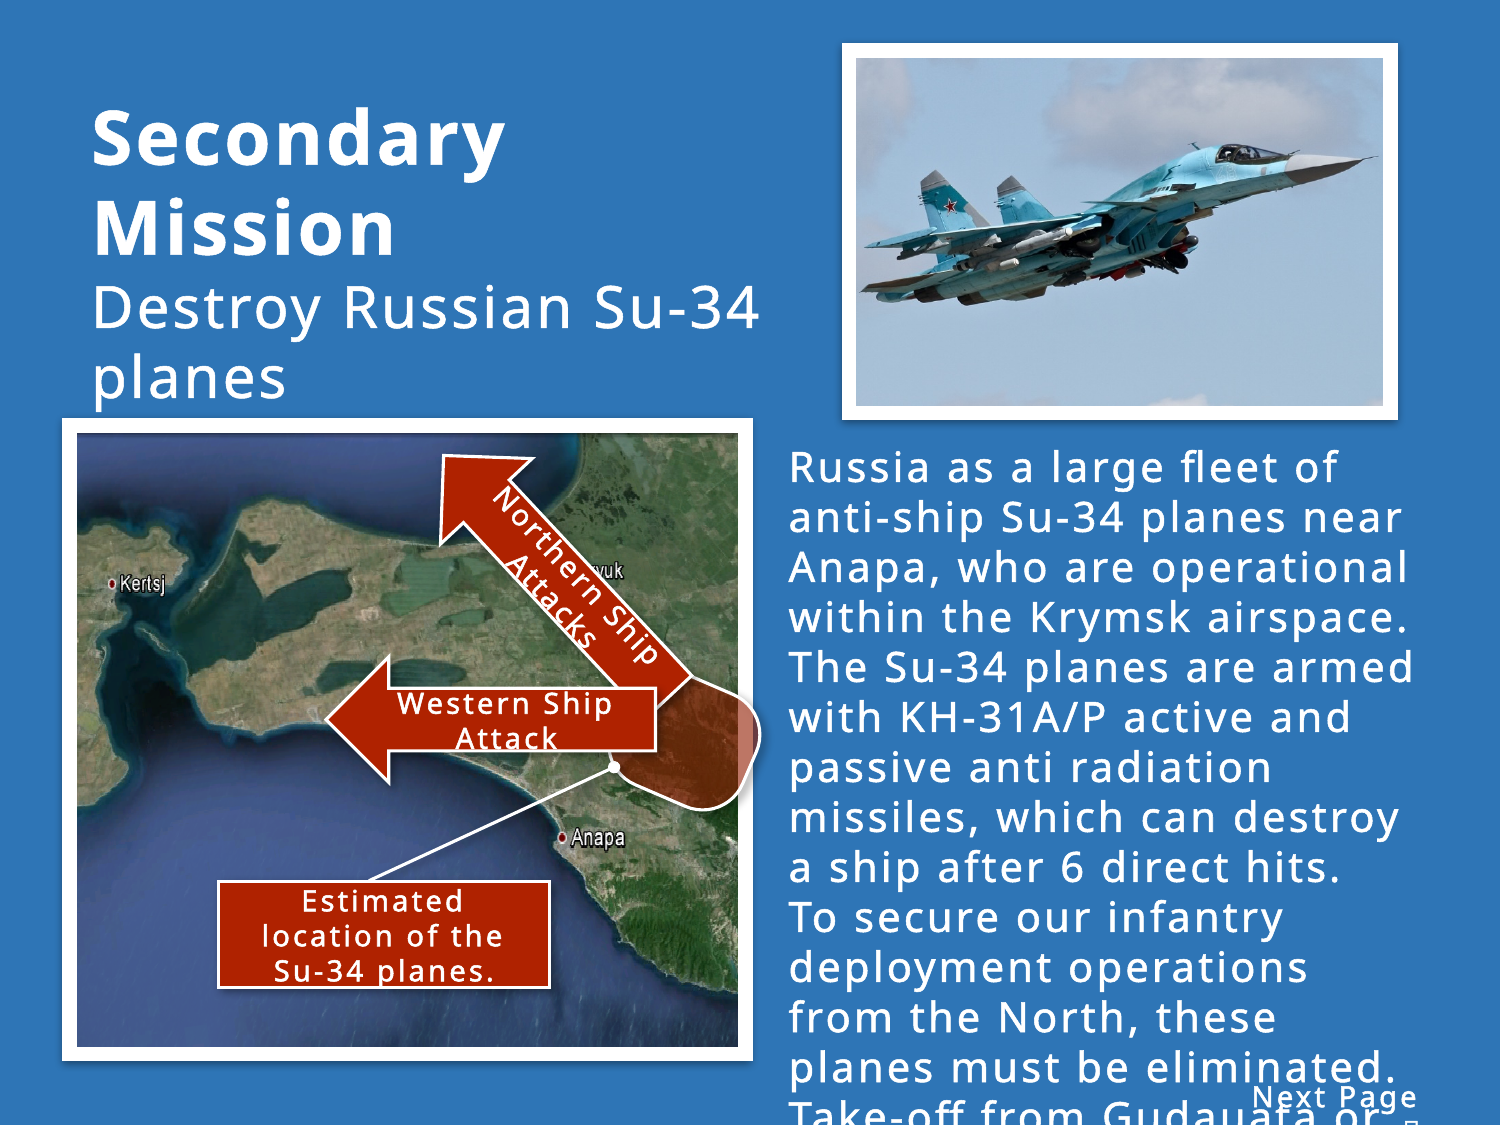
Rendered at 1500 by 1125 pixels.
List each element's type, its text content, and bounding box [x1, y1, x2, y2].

text_box Next Page  [1222, 1070, 1436, 1125]
text_box [739, 696, 761, 792]
text_box Russia as a large fleet of anti-ship Su-34 planes near Anapa, who are operational within the Krymsk airspace. The Su-34 planes are armed with KH-31A/P active and passive anti radiation missiles, which can destroy a ship after 6 direct hits. To secure our infantry deployment operations from the North, these planes must be eliminated. Take-off from Gudauata or within mid-air using our F-15C planes and destroy the Su-34 planes. [773, 432, 1436, 1047]
picture [76, 432, 739, 1047]
picture [856, 57, 1384, 406]
text_box Secondary Mission Destroy Russian Su-34 planes [76, 82, 787, 417]
